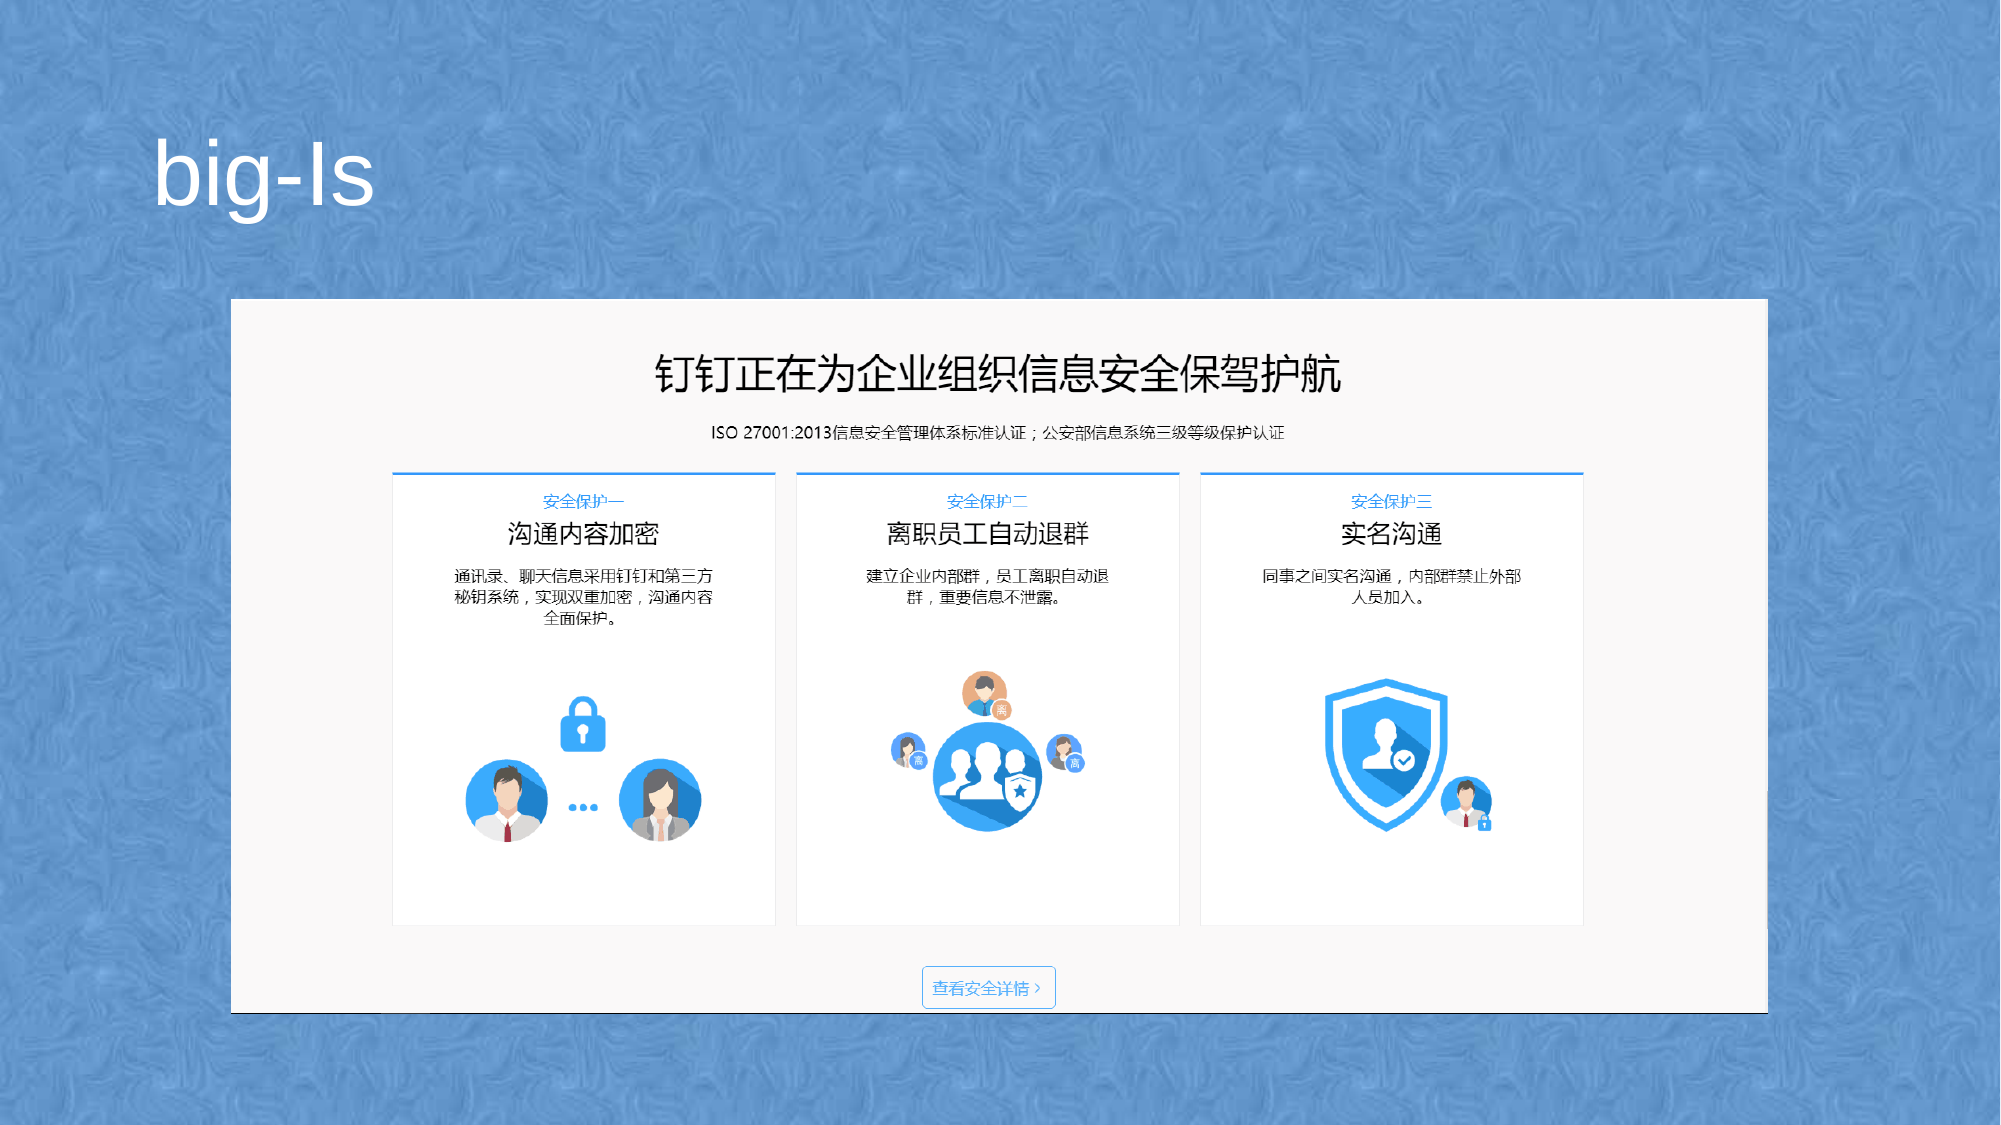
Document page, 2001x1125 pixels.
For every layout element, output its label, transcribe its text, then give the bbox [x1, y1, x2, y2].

title big-Is [137, 59, 1863, 278]
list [231, 299, 1769, 1014]
picture [0, 0, 2001, 1125]
